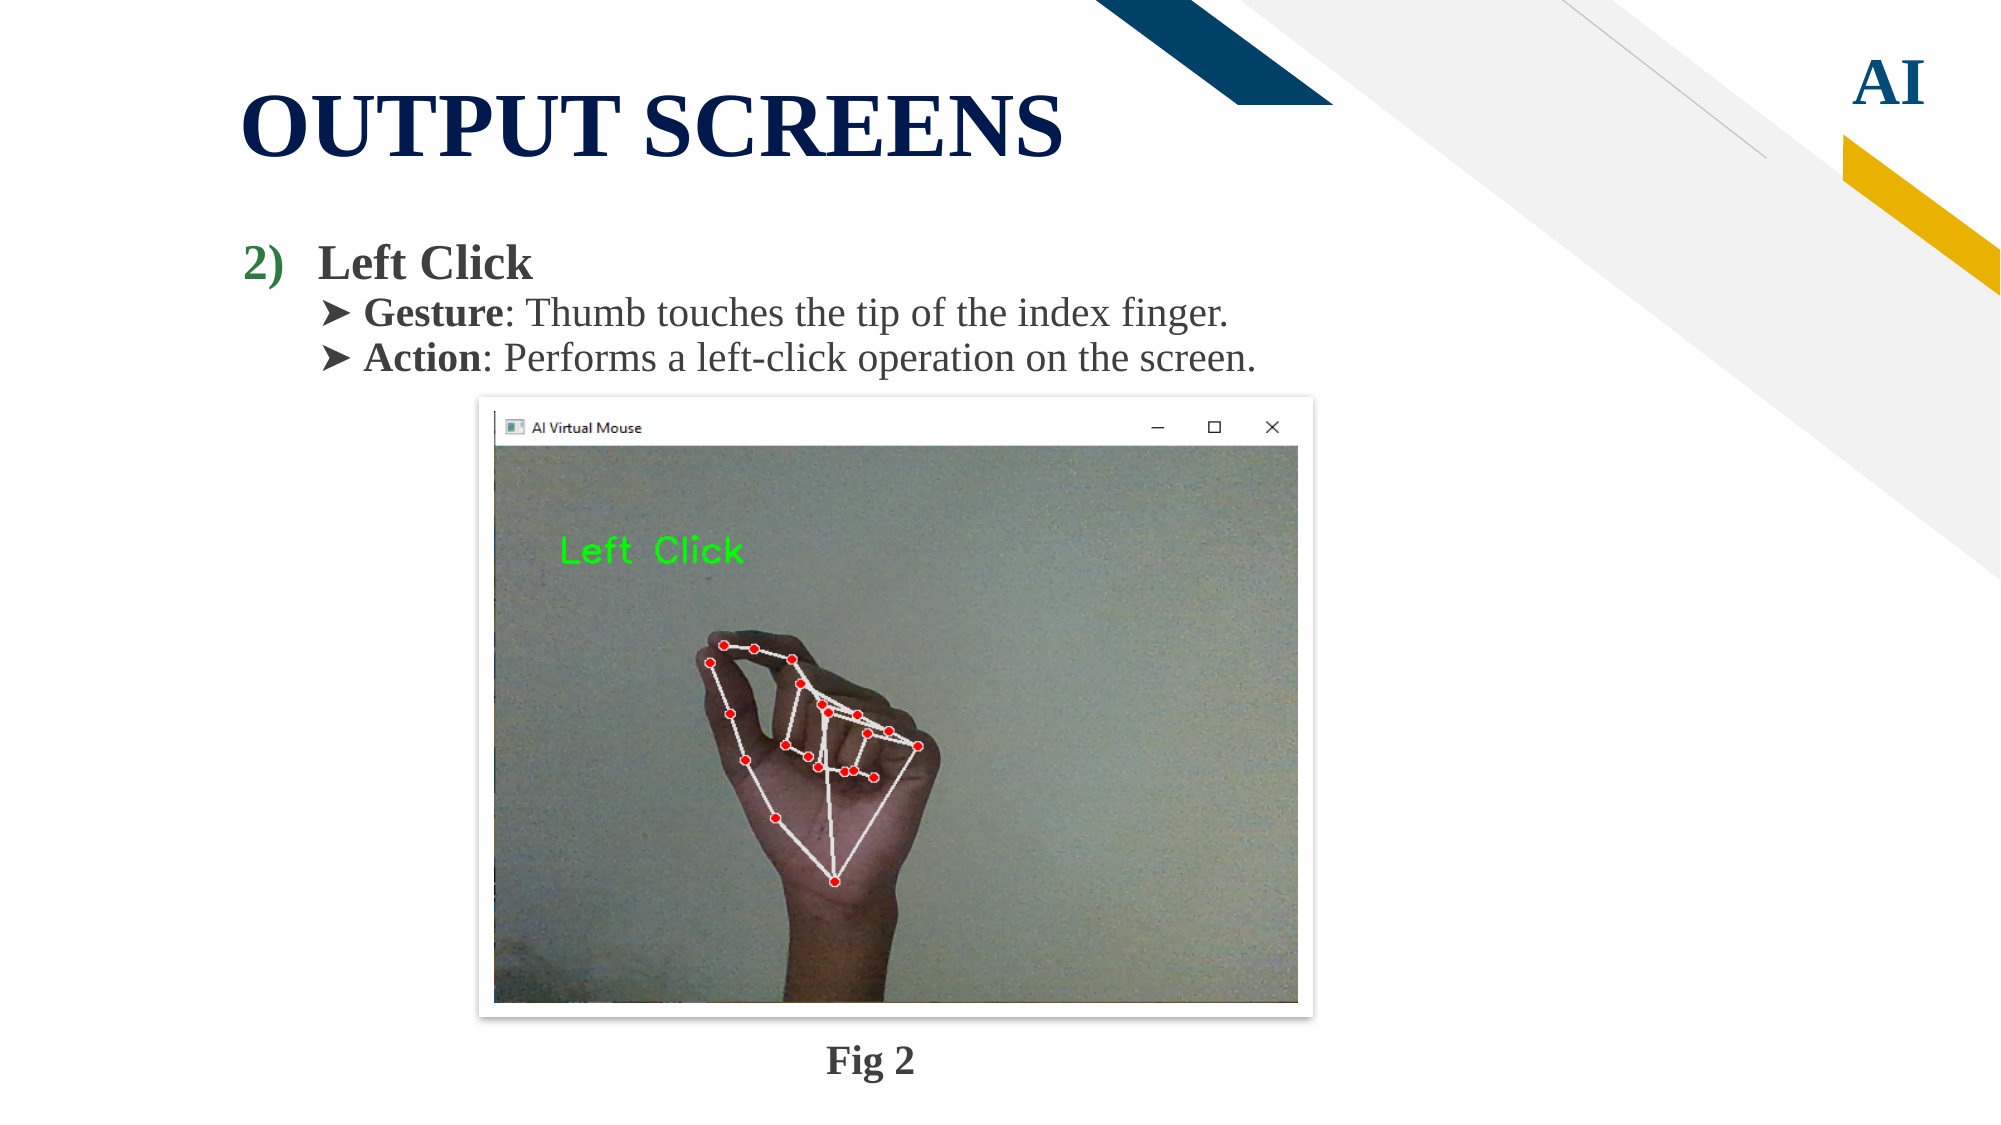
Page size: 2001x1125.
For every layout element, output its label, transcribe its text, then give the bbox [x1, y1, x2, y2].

list Left Click ➤ Gesture: Thumb touches the tip of the index finger. ➤ Action: Performs a left-click operation on the screen. [227, 0, 1358, 636]
text_box AI [1802, 24, 1977, 132]
text_box Fig 2 [811, 1025, 931, 1090]
picture [493, 411, 1299, 1003]
